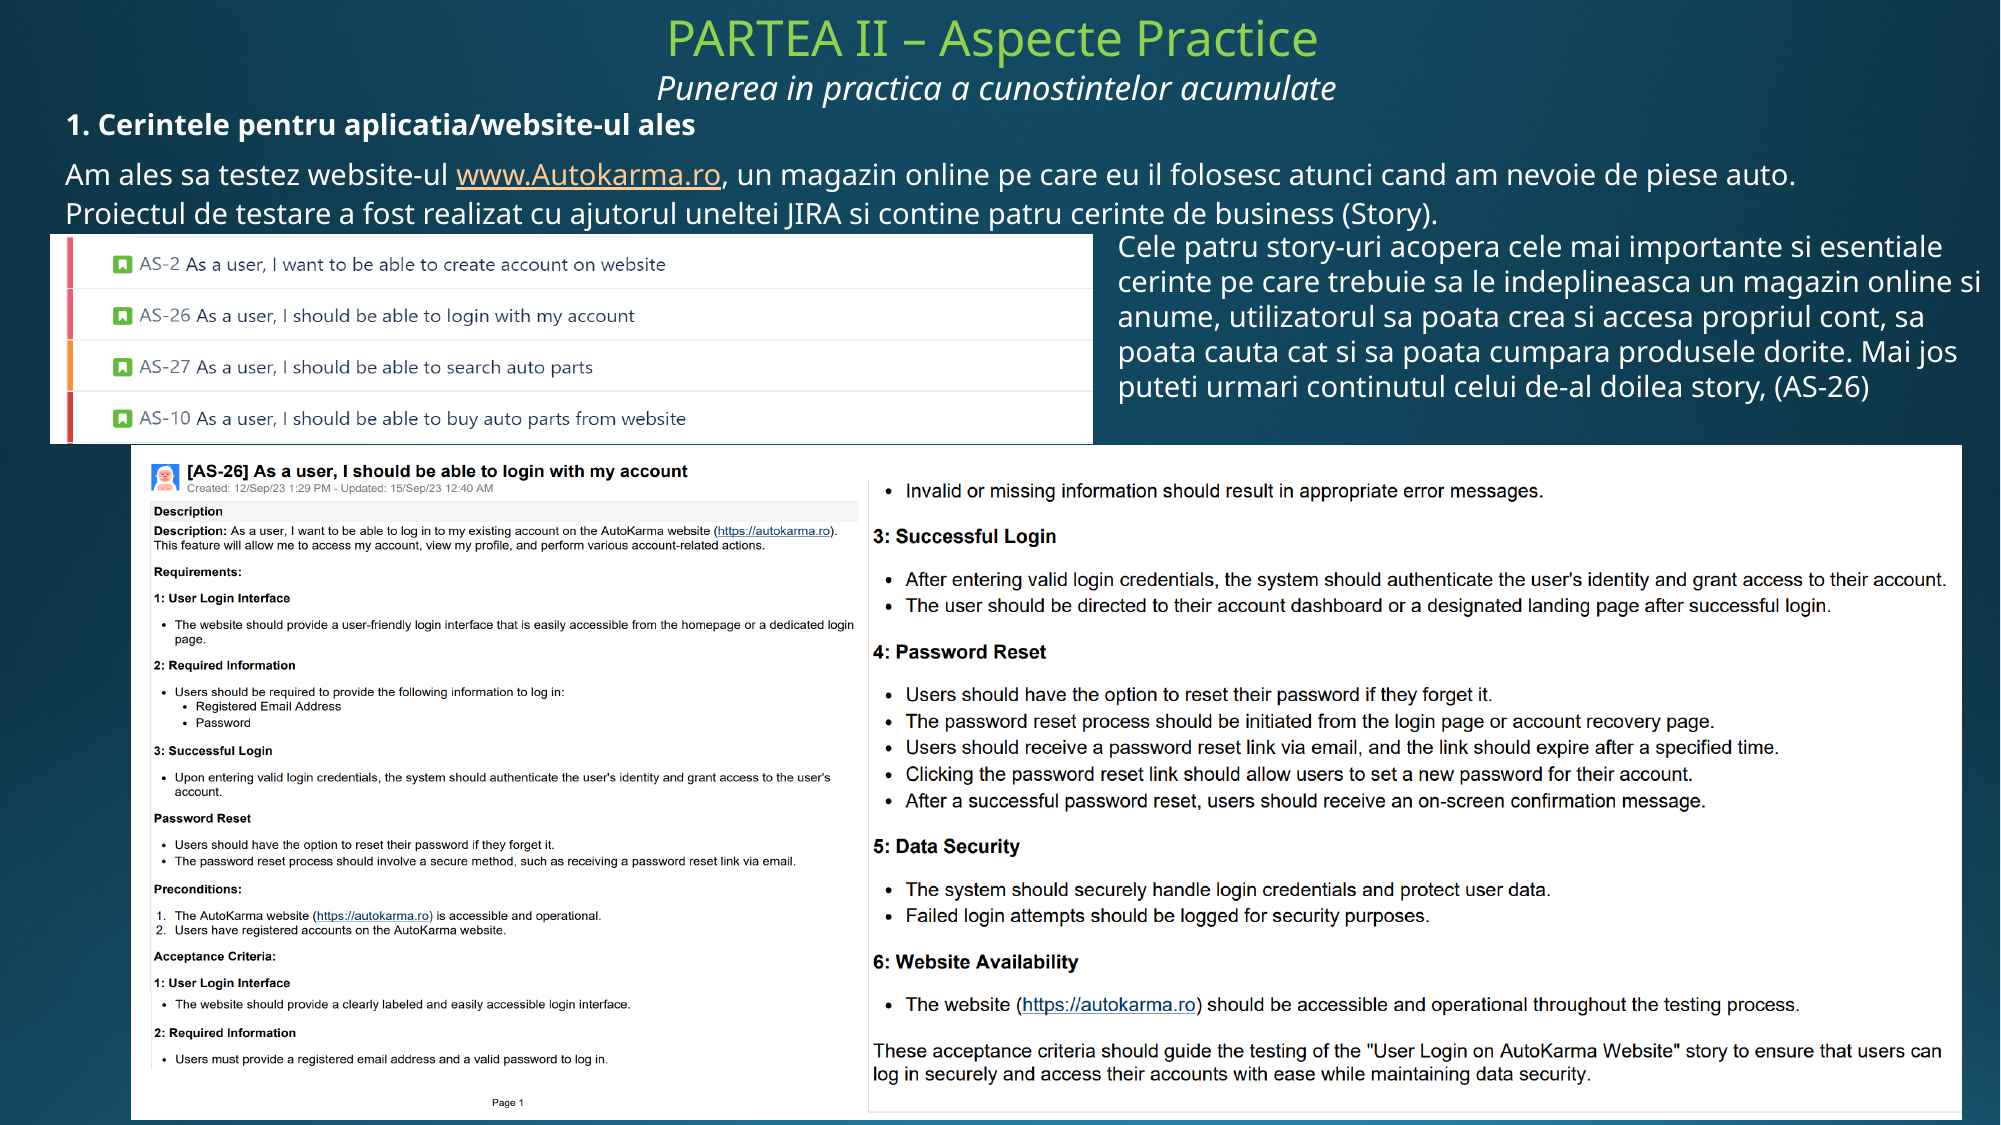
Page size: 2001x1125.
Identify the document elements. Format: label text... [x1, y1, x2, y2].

text_box Cele patru story-uri acopera cele mai importante si esentiale cerinte pe care trebuie sa le indeplineasca un magazin online si anume, utilizatorul sa poata crea si accesa propriul cont, sa poata cauta cat si sa poata cumpara produsele dorite. Mai jos puteti urmari continutul celui de-al doilea story, (AS-26) [1102, 221, 2000, 411]
text_box Am ales sa testez website-ul www.Autokarma.ro, un magazin online pe care eu il folosesc atunci cand am nevoie de piese auto. Proiectul de testare a fost realizat cu ajutorul uneltei JIRA si contine patru cerinte de business (Story). [50, 148, 1924, 238]
title PARTEA II – Aspecte Practice [123, 5, 1863, 75]
list 1. Cerintele pentru aplicatia/website-ul ales [50, 103, 1950, 150]
picture [0, 0, 2001, 1125]
text_box Punerea in practica a cunostintelor acumulate [131, 60, 1863, 115]
